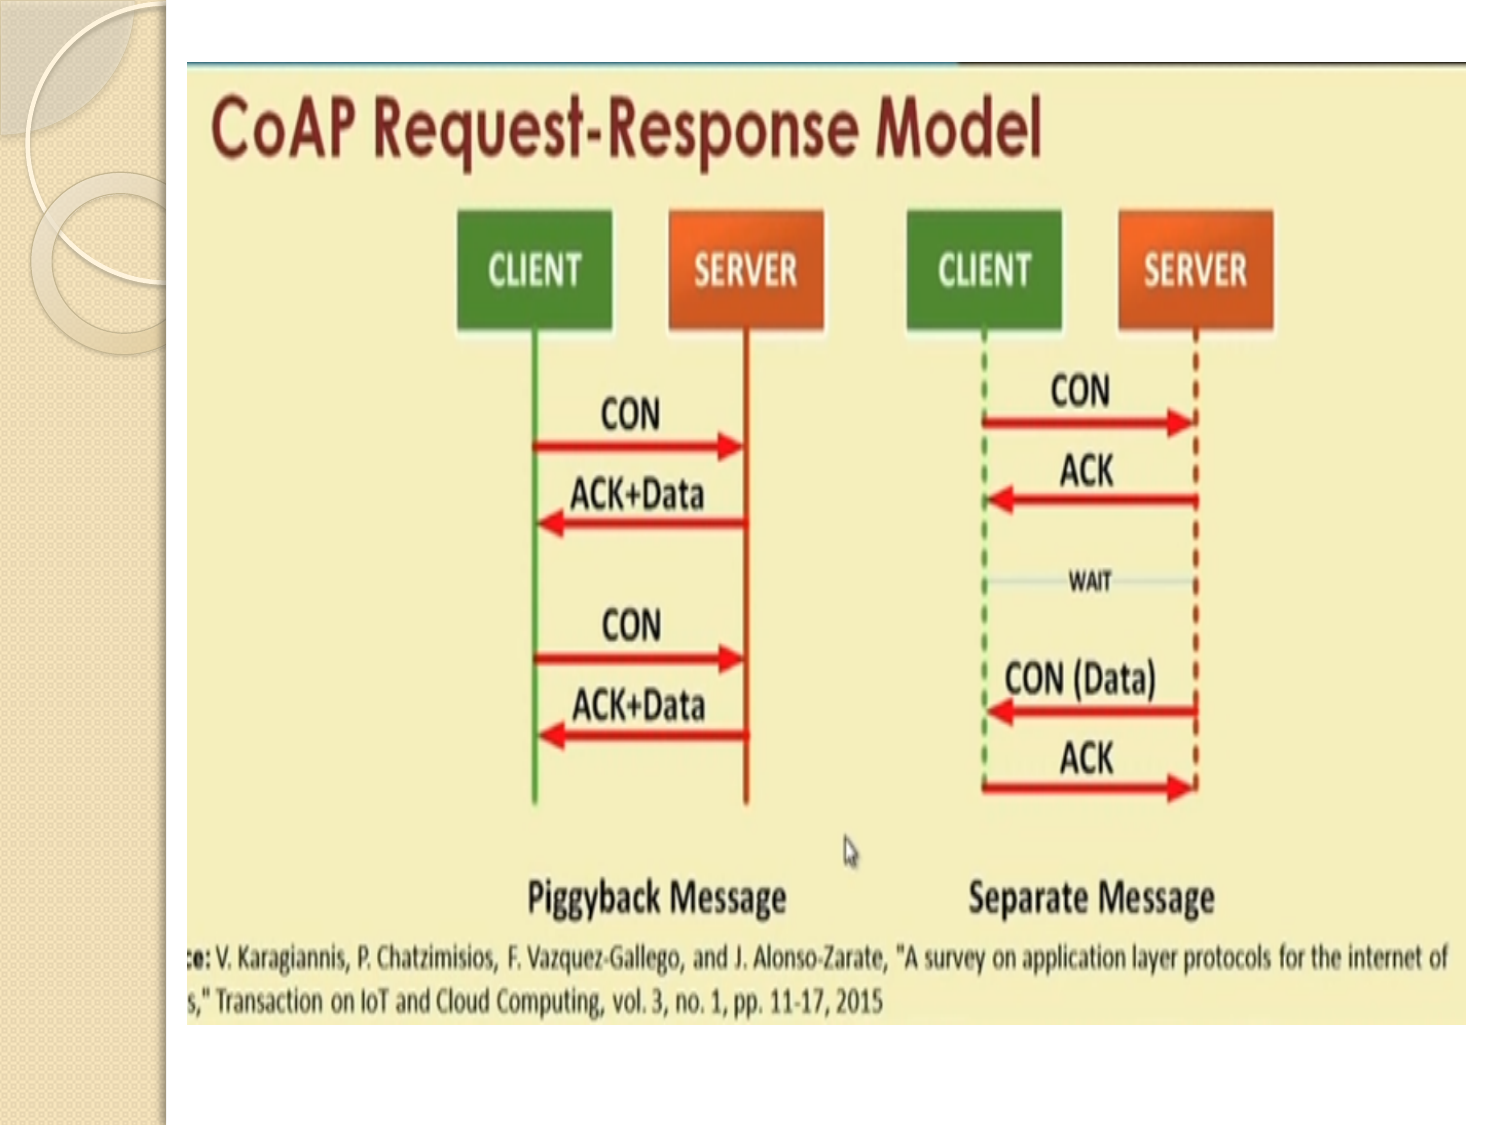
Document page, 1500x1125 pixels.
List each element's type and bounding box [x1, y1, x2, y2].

picture [187, 62, 1466, 1026]
